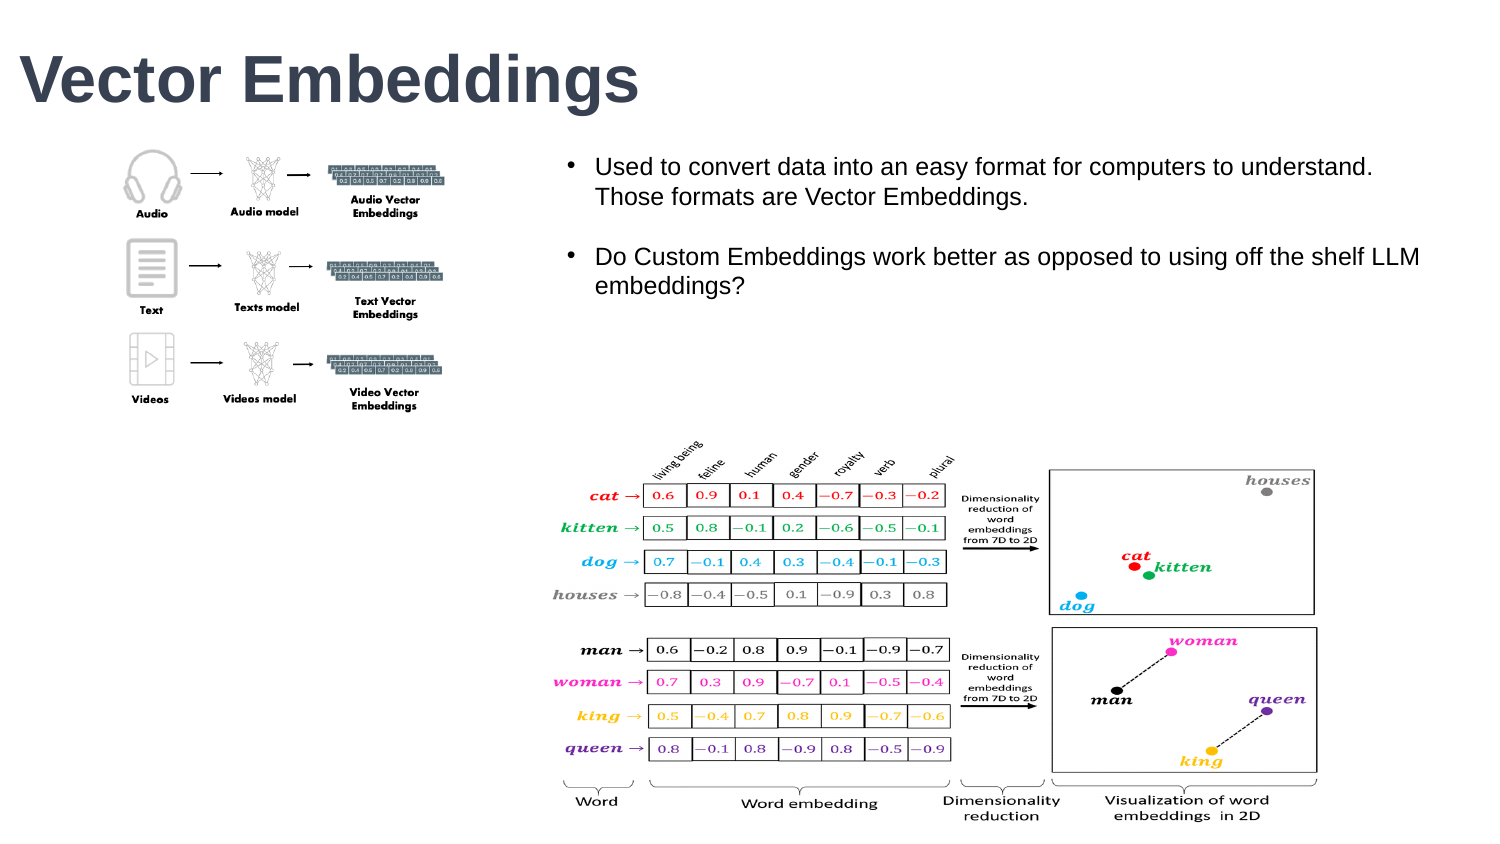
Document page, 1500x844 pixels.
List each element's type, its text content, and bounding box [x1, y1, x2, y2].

picture [551, 440, 1319, 823]
text_box Vector Embeddings [4, 21, 750, 491]
text_box Used to convert data into an easy format for computers to understand. Those formats are Vector Embeddings. Do Custom Embeddings work better as opposed to using off the shelf LLM embeddings? [557, 142, 1449, 368]
picture [41, 134, 552, 423]
